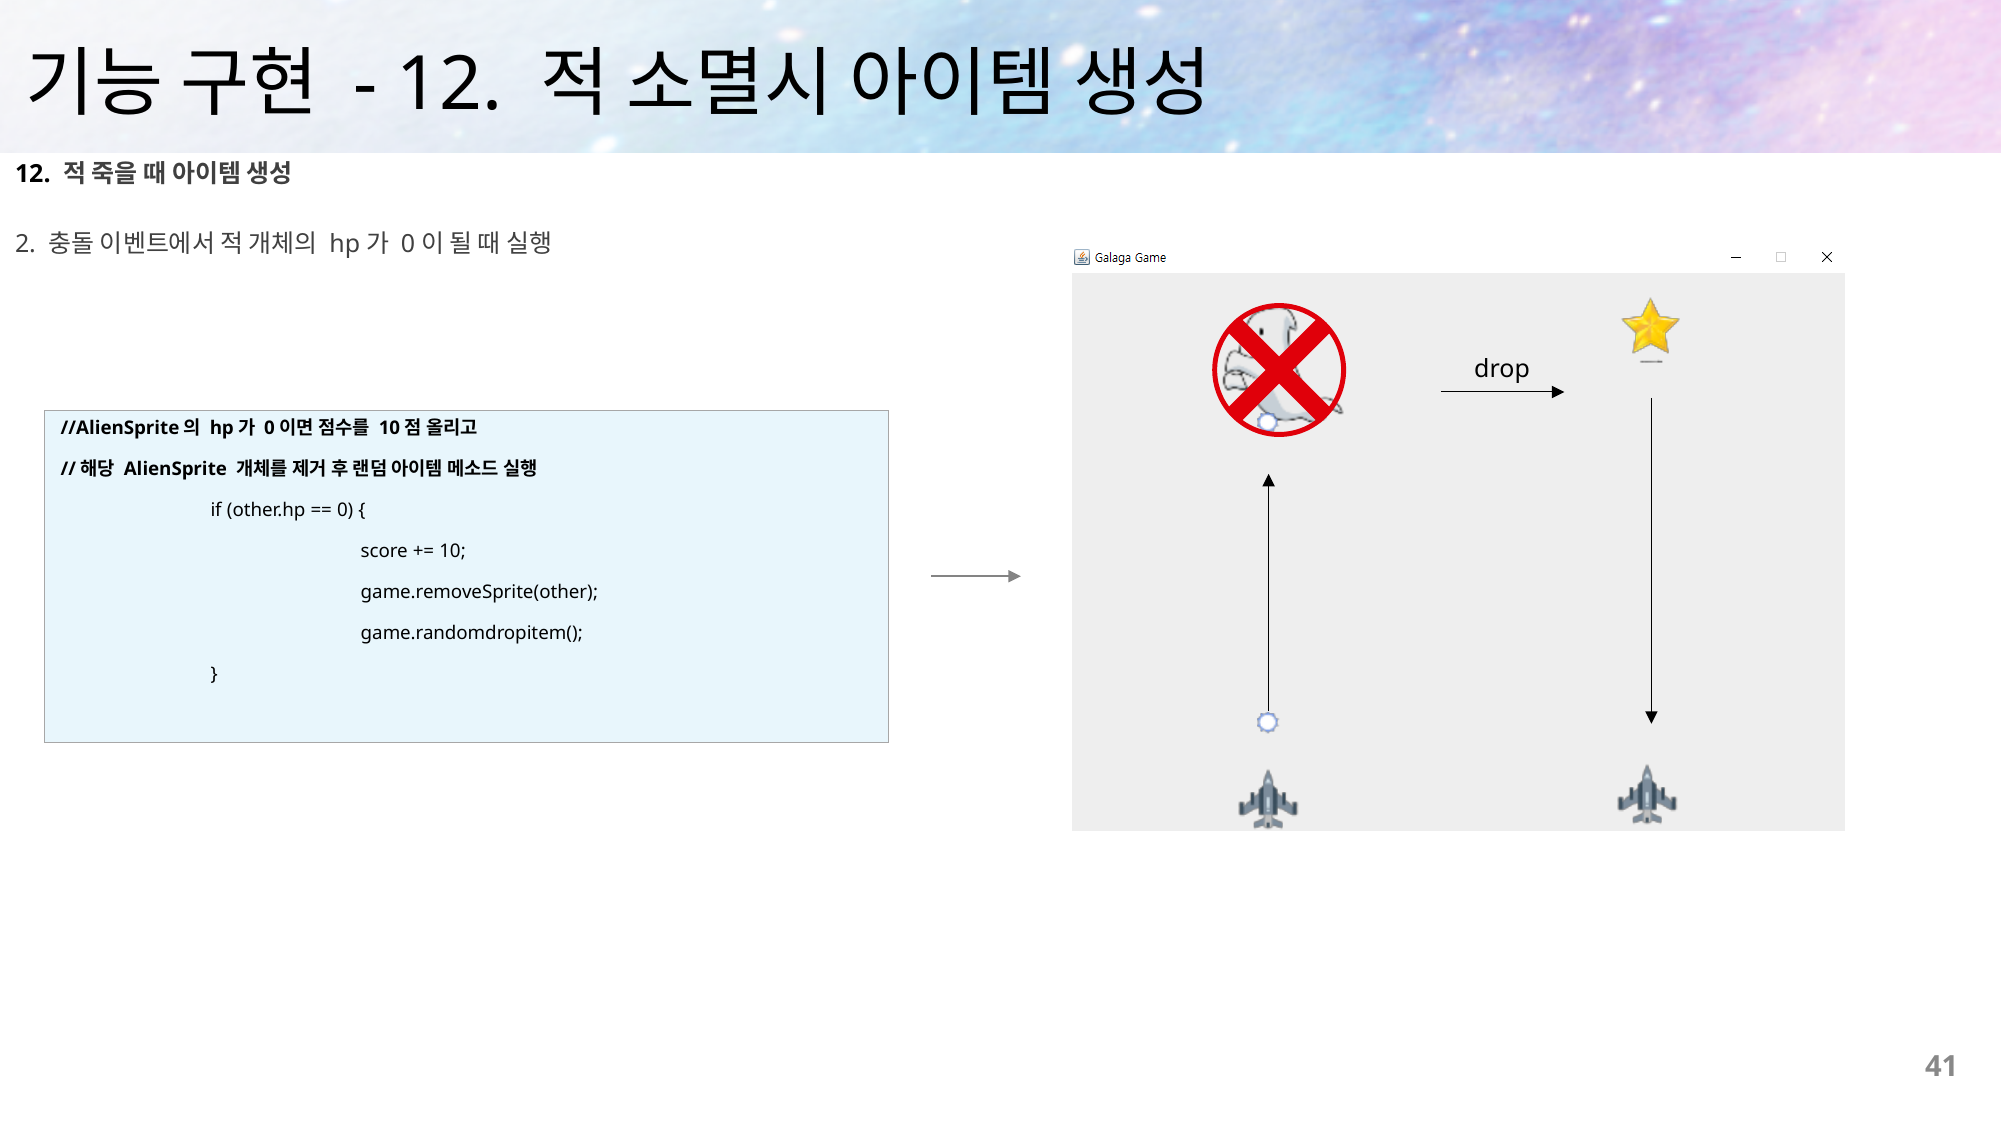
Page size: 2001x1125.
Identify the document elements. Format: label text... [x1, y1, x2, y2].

picture [1072, 248, 1845, 831]
slide_number 41 [1915, 1040, 1967, 1093]
text_box 12. 적 죽을 때 아이템 생성 2. 충돌 이벤트에서 적 개체의 hp가 0이 될 때 실행 [7, 154, 1993, 313]
text_box [44, 410, 889, 743]
text_box [931, 570, 1021, 583]
picture [0, 0, 2001, 154]
text_box //AlienSprite의 hp가 0이면 점수를 10점 올리고 //해당 AlienSprite 개체를 제거 후 랜덤 아이템 메소드 실행 if (other.hp == 0) { score += 10; game.removeSprite(other); game.randomdropitem(); } [53, 410, 880, 693]
